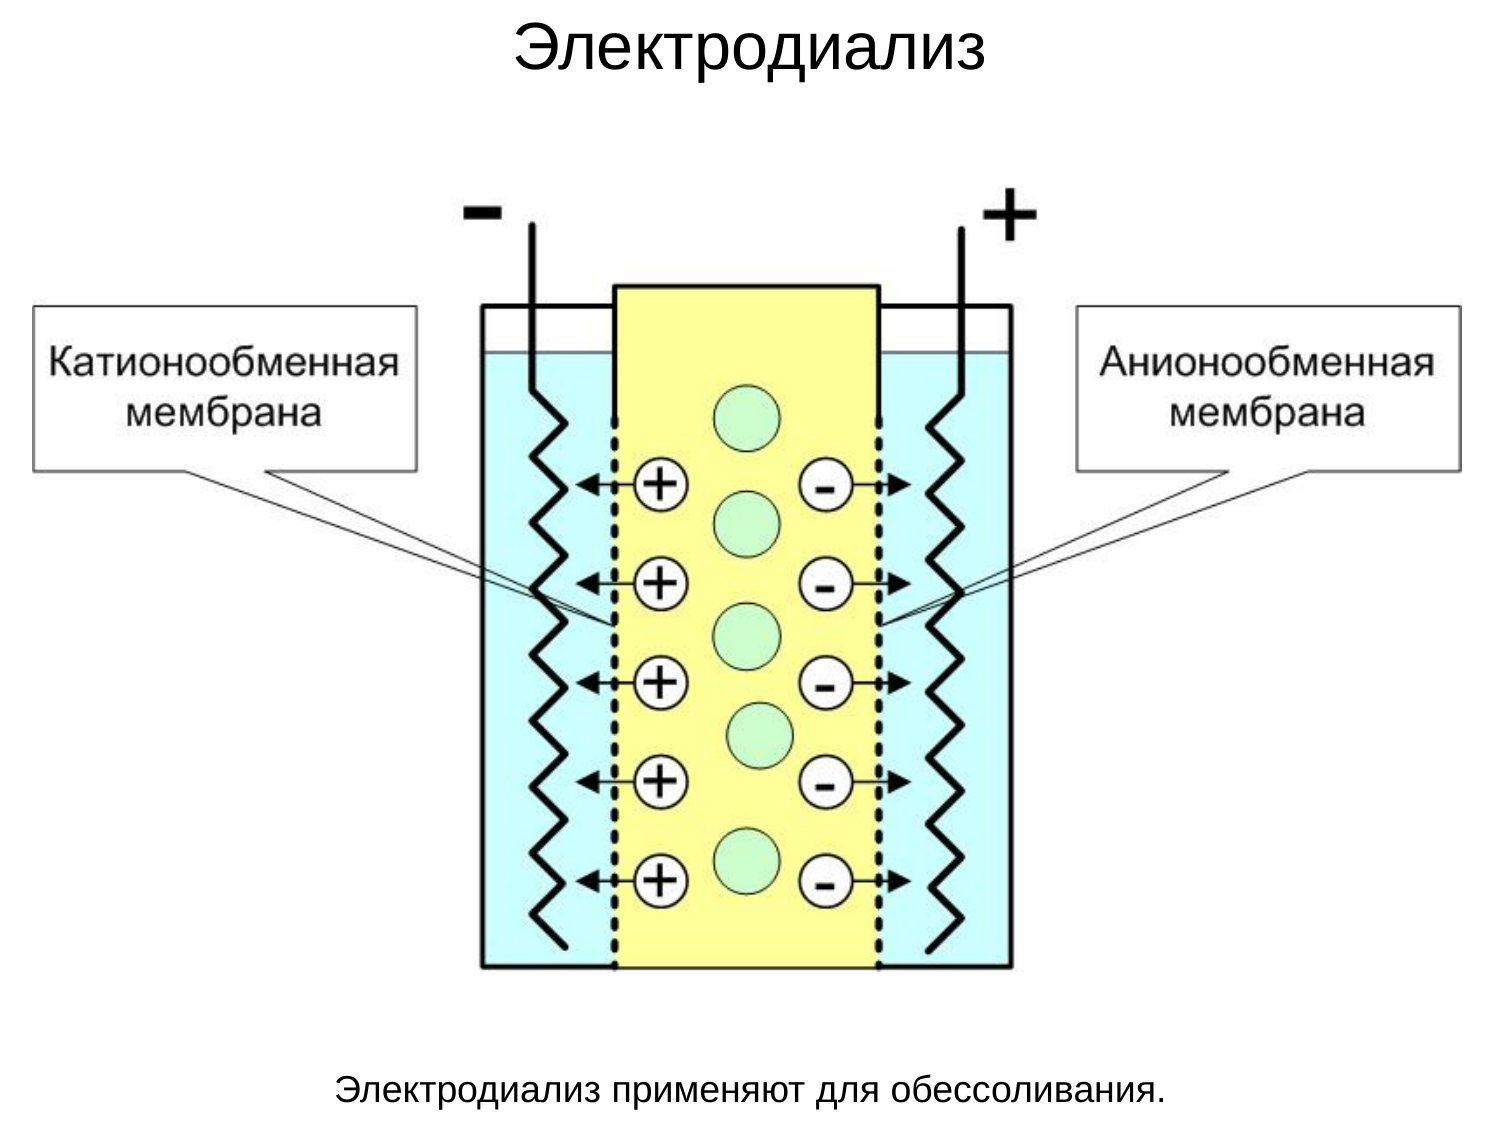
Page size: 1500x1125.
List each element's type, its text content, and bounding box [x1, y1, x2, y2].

text_box Электродиализ применяют для обессоливания. [53, 1057, 1459, 1118]
picture [32, 101, 1463, 973]
title Электродиализ [0, 0, 1500, 91]
